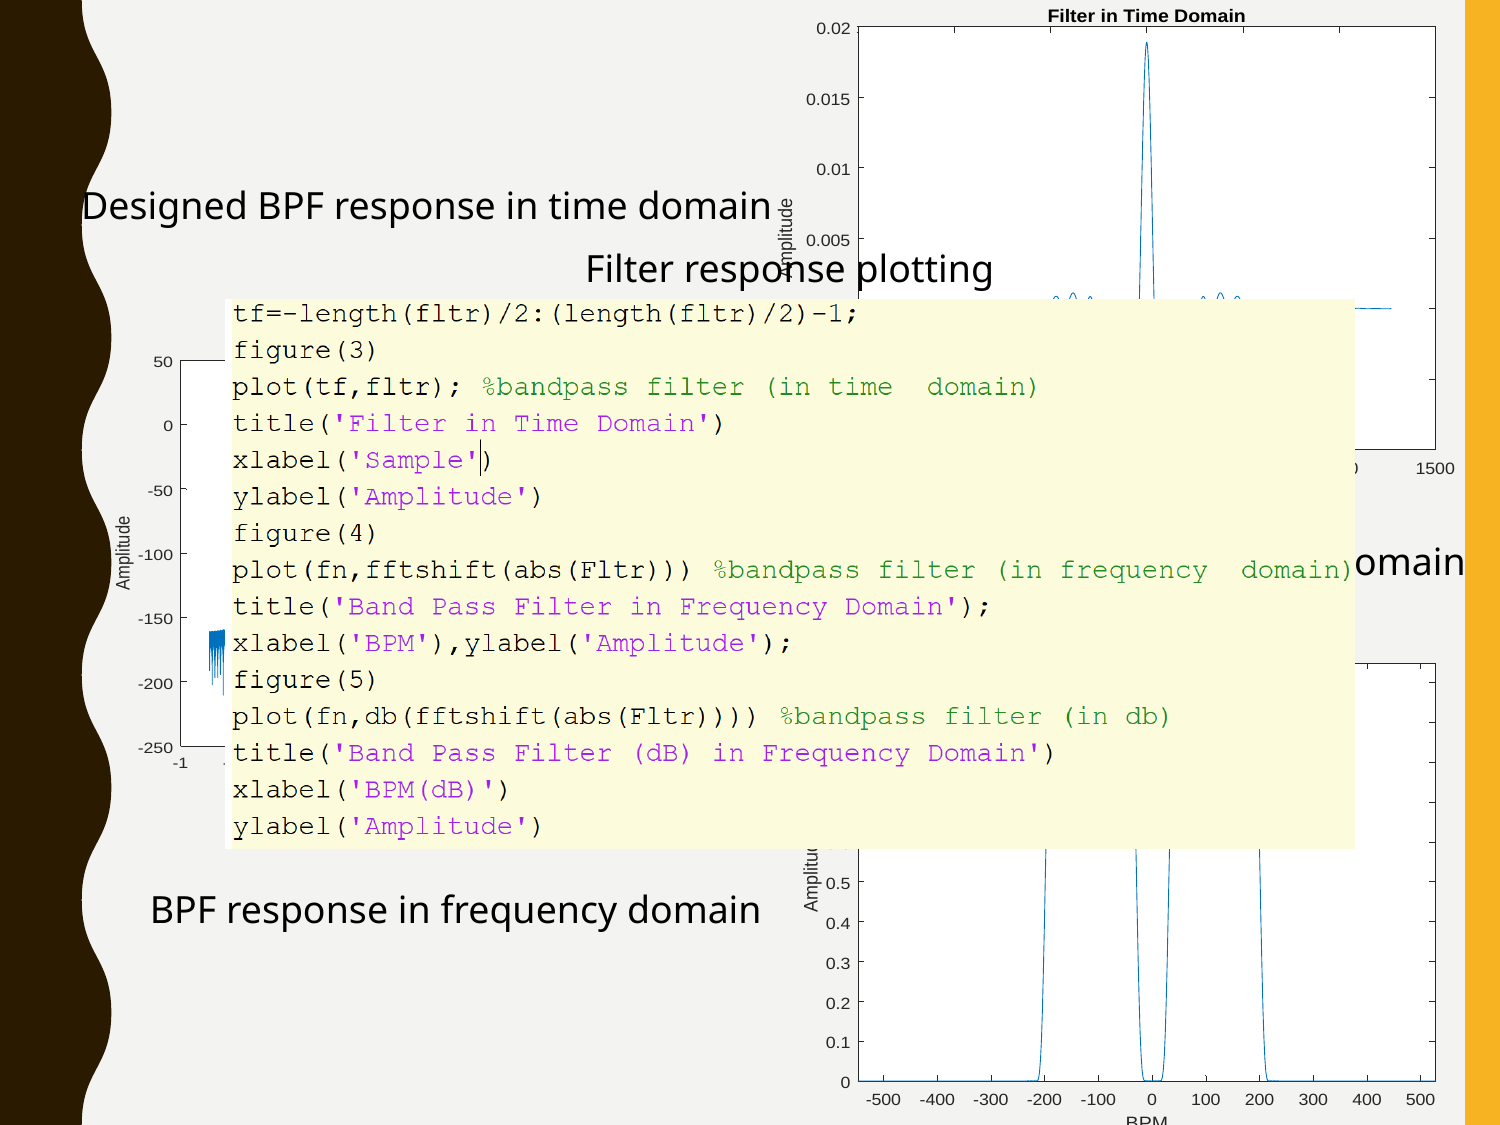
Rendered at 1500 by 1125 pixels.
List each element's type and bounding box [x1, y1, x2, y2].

text_box [224, 237, 1355, 849]
text_box [83, 324, 224, 799]
text_box [1355, 324, 1439, 799]
text_box [112, 0, 1500, 507]
text_box [176, 624, 1500, 1125]
